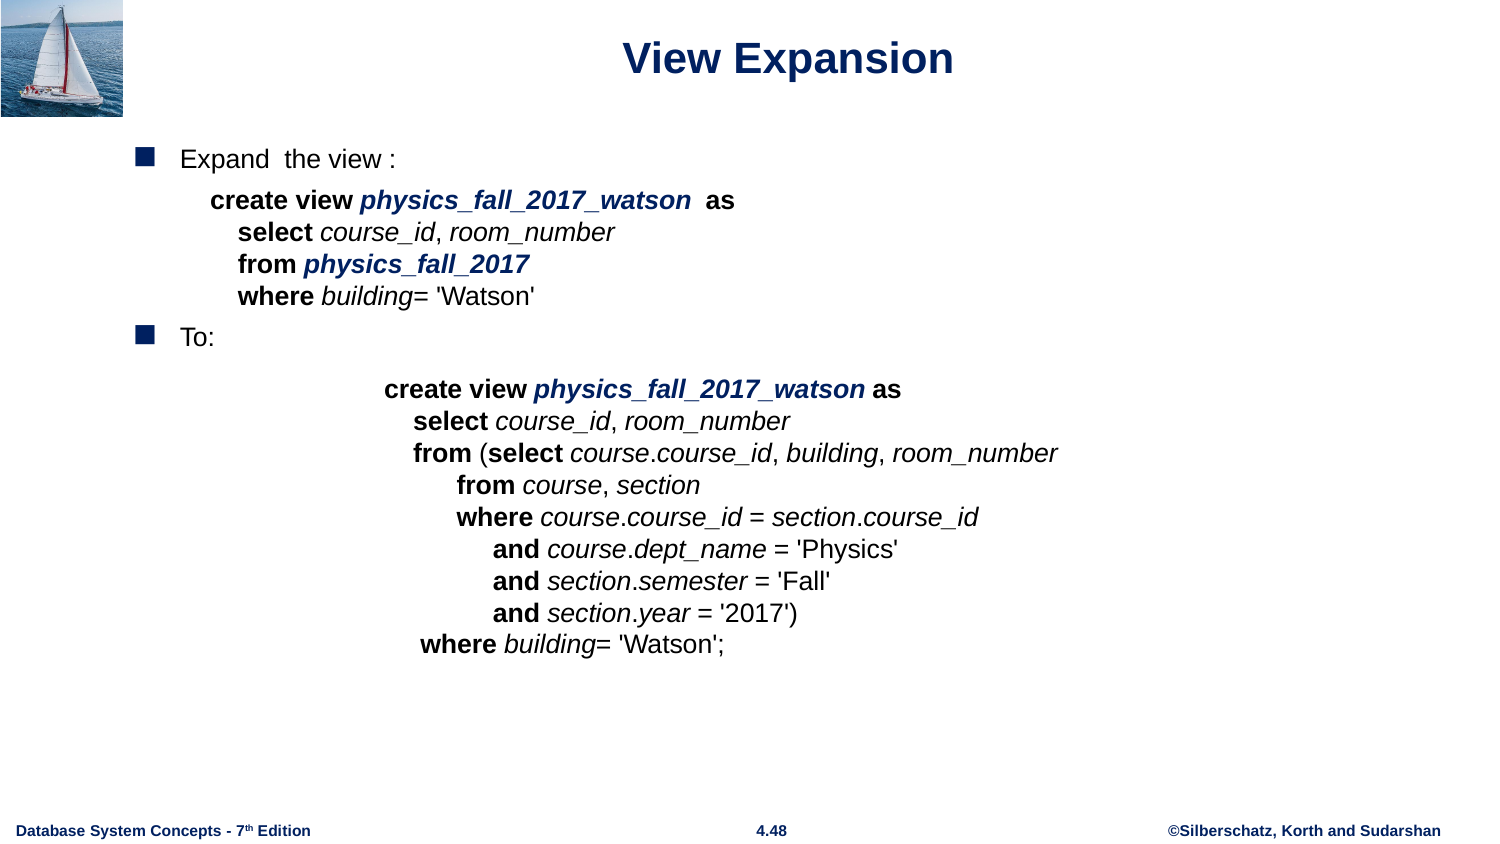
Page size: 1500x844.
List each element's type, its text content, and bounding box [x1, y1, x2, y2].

picture [0, 0, 123, 117]
title View Expansion [125, 14, 1452, 90]
text_box create view physics_fall_2017_watson as select course_id, room_number from (select course.course_id, building, room_number from course, section where course.course_id = section.course_id and course.dept_name = 'Physics' and section.semester = 'Fall' and section.year = '2017') where building= 'Watson'; [369, 364, 1255, 705]
list Expand the view : create view physics_fall_2017_watson as select course_id, room_number from physics_fall_2017 where building= 'Watson' To: [122, 134, 1391, 738]
